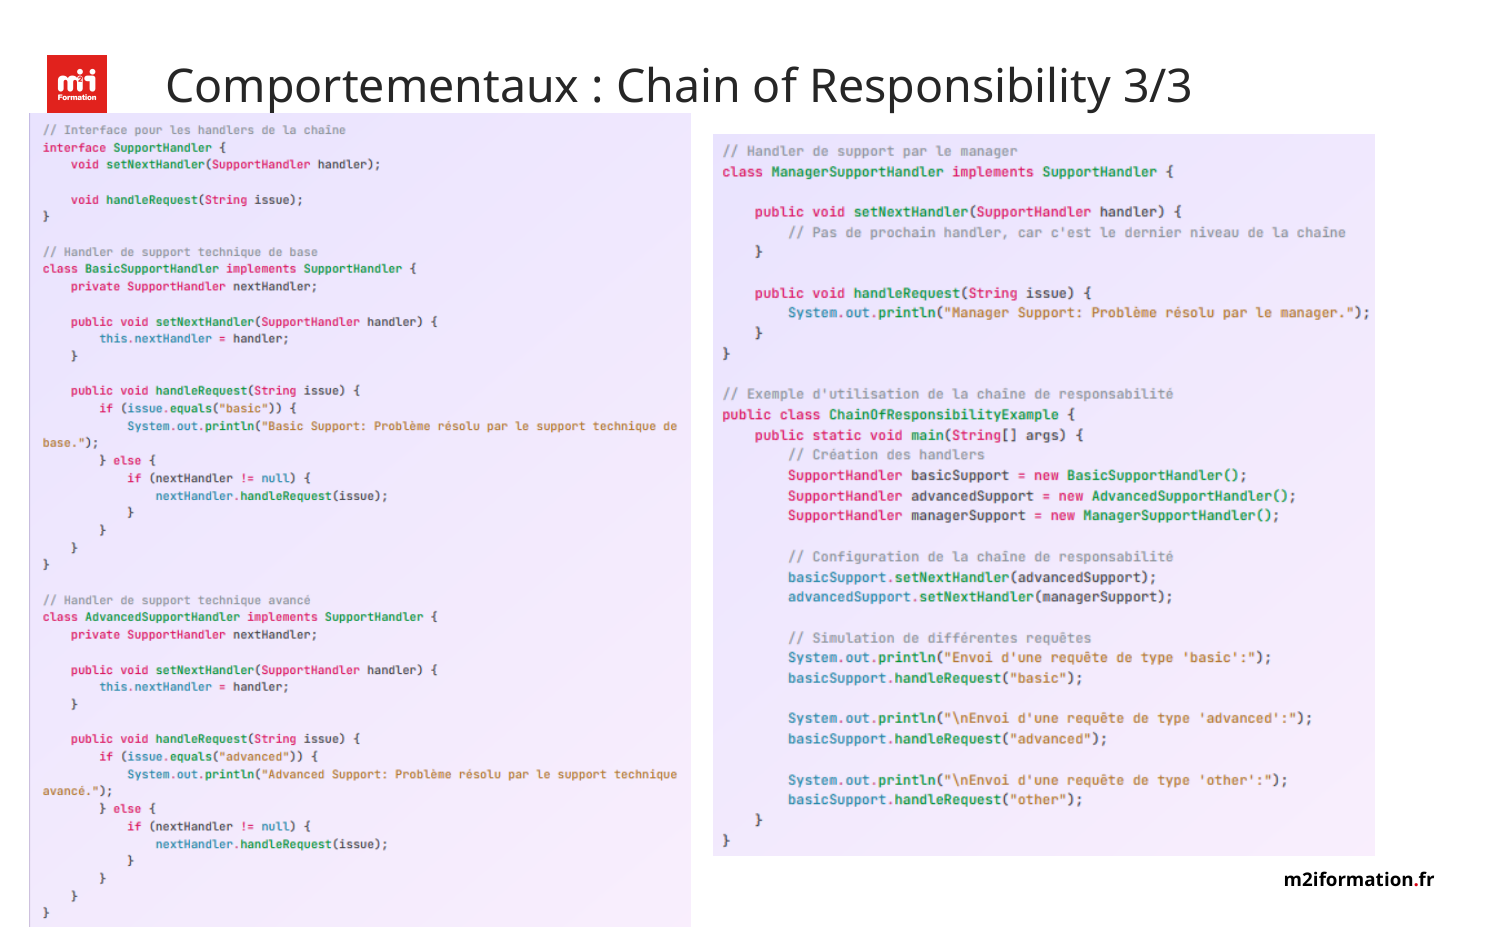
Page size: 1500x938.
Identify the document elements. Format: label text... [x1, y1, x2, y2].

picture [29, 55, 691, 928]
picture [713, 134, 1375, 856]
title Comportementaux : Chain of Responsibility 3/3 [150, 45, 1451, 124]
